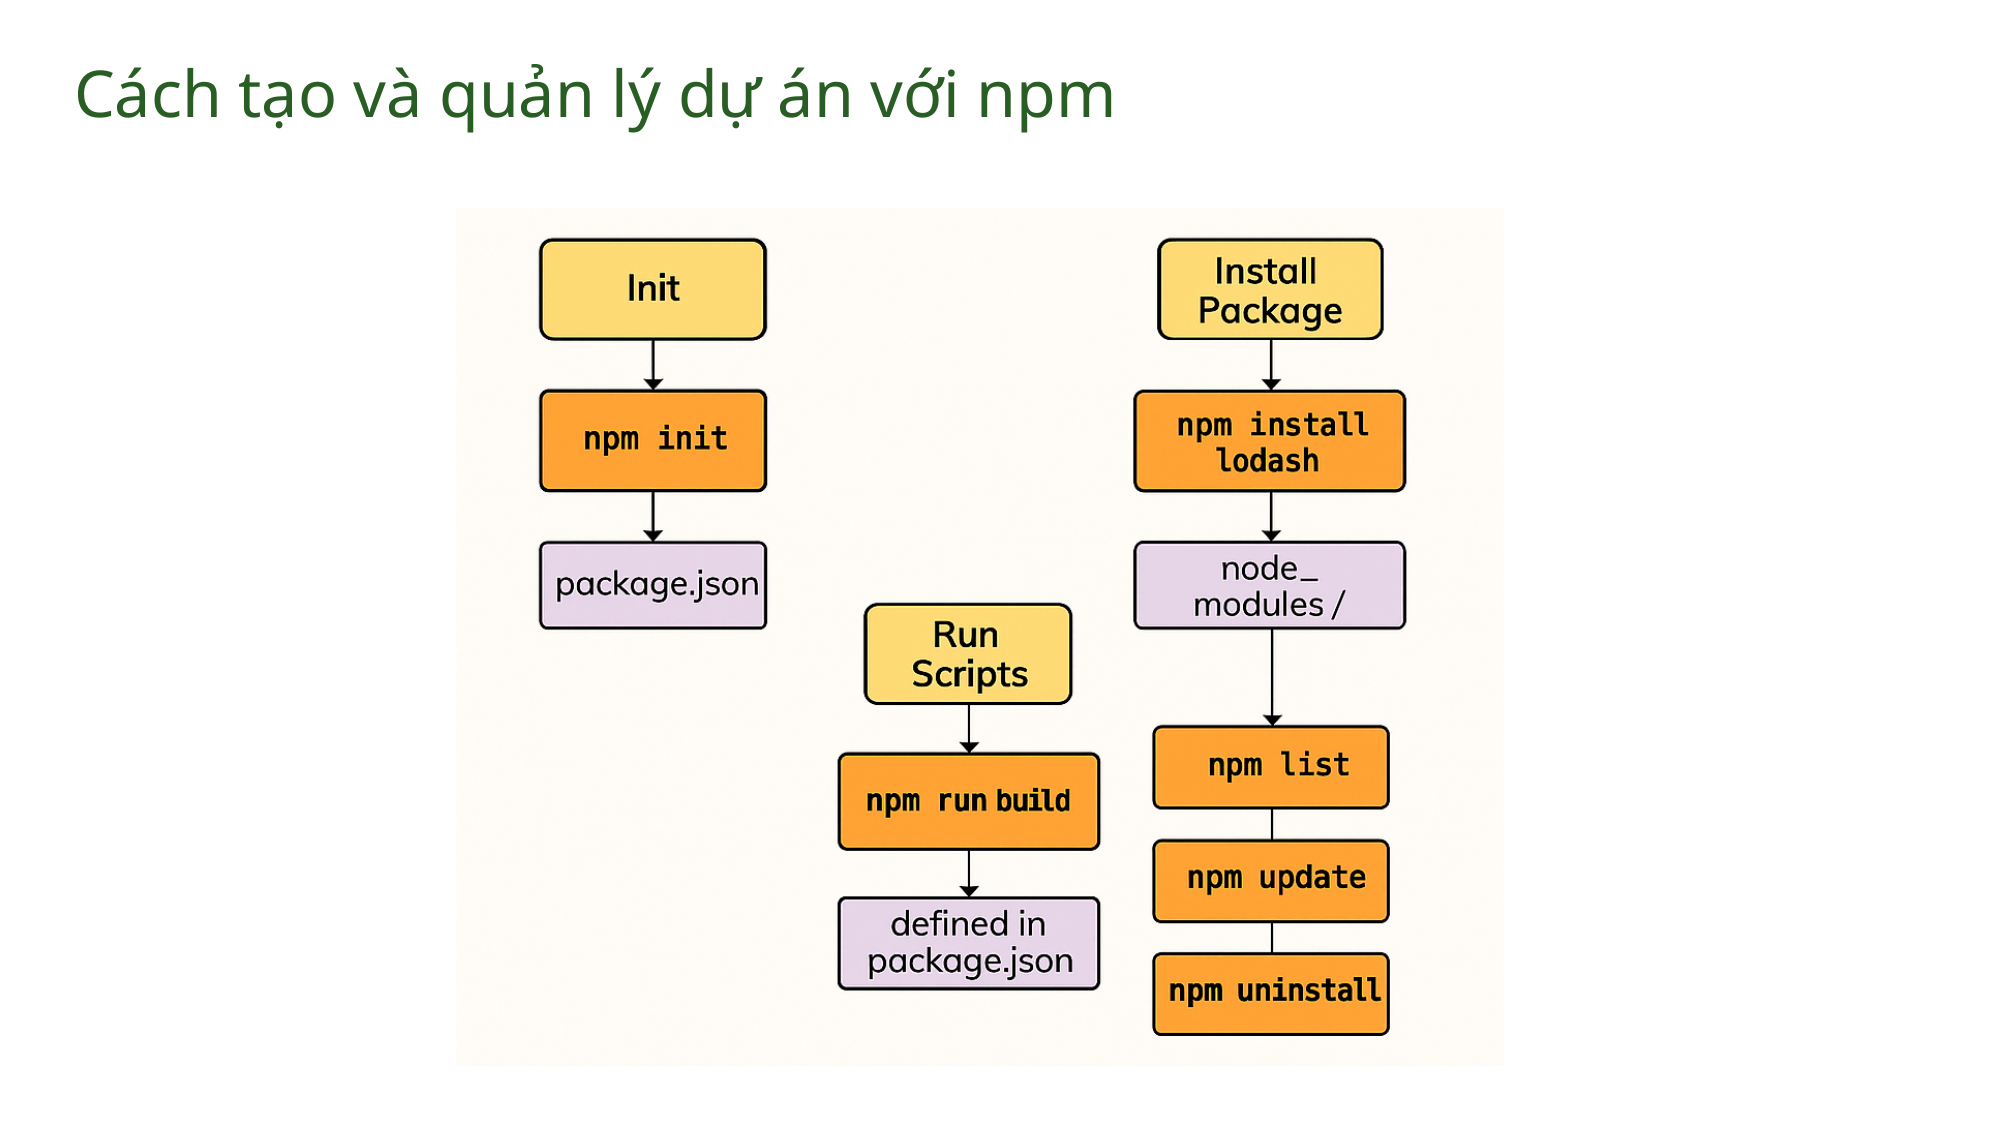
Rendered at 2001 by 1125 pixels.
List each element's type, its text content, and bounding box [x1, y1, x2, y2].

picture [456, 207, 1504, 1067]
title Cách tạo và quản lý dự án với npm [66, 41, 1867, 143]
